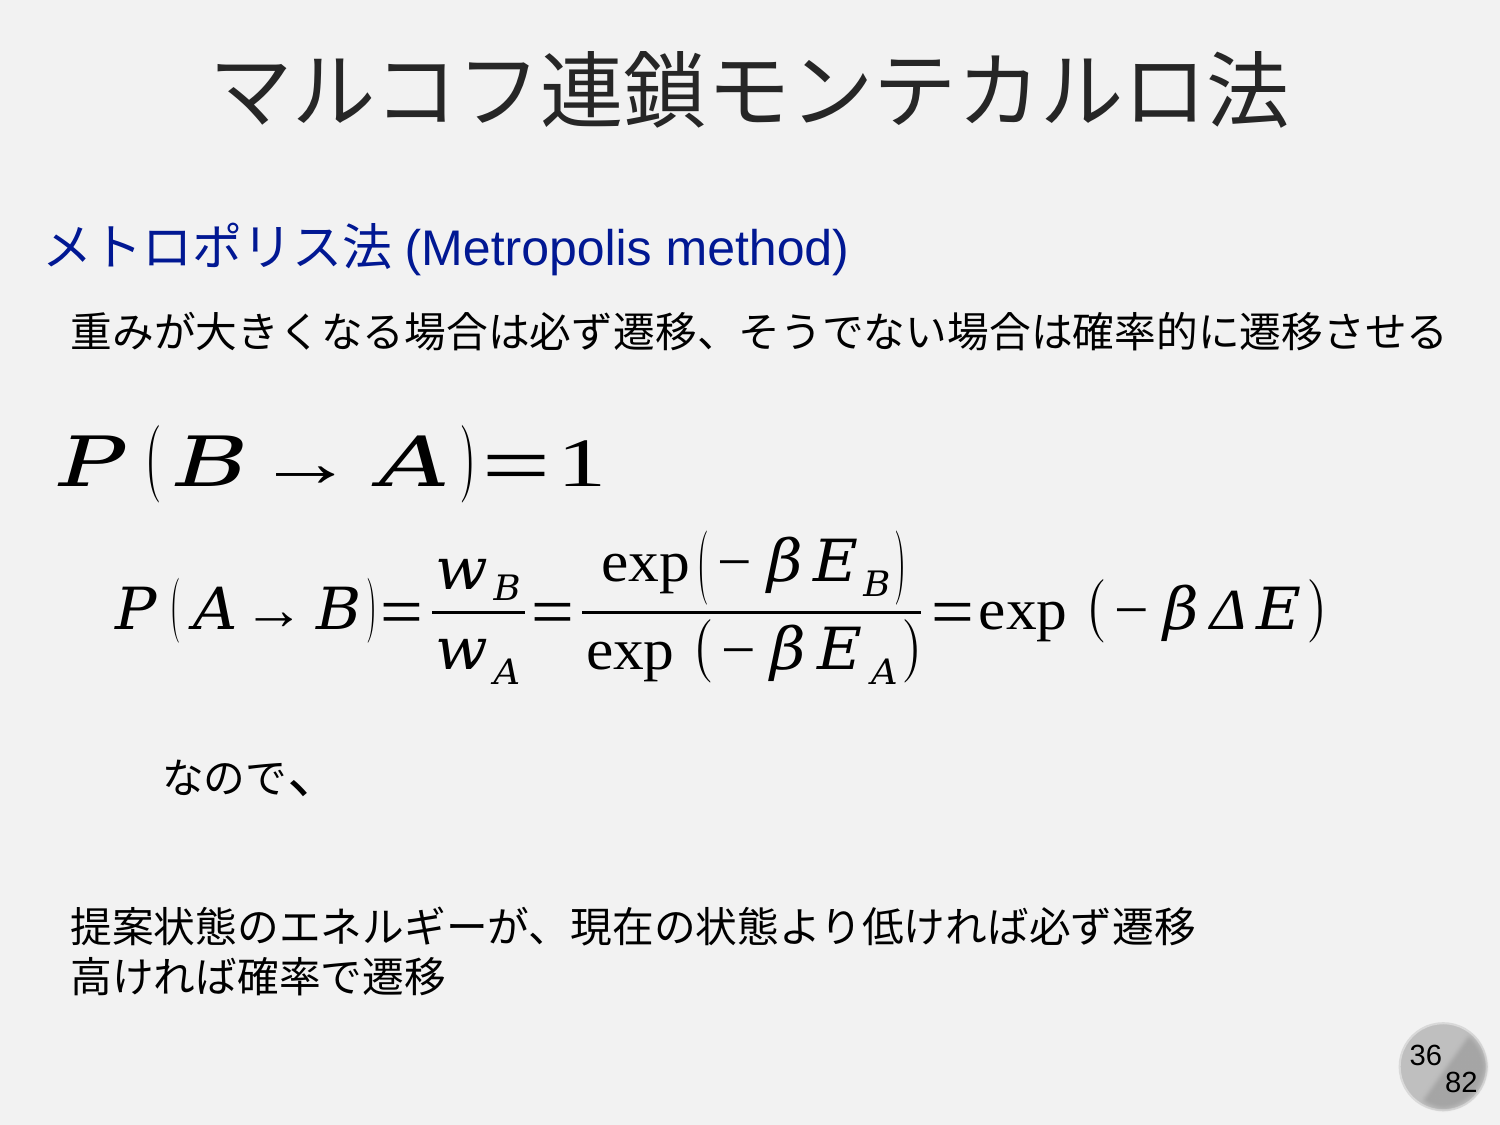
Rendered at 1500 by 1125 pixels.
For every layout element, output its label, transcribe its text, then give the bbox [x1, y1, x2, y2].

text_box メトロポリス法(Metropolis method) [27, 208, 865, 283]
text_box 重みが大きくなる場合は必ず遷移、そうでない場合は確率的に遷移させる [55, 298, 1464, 364]
list マルコフ連鎖モンテカルロ法 [0, 31, 1500, 155]
